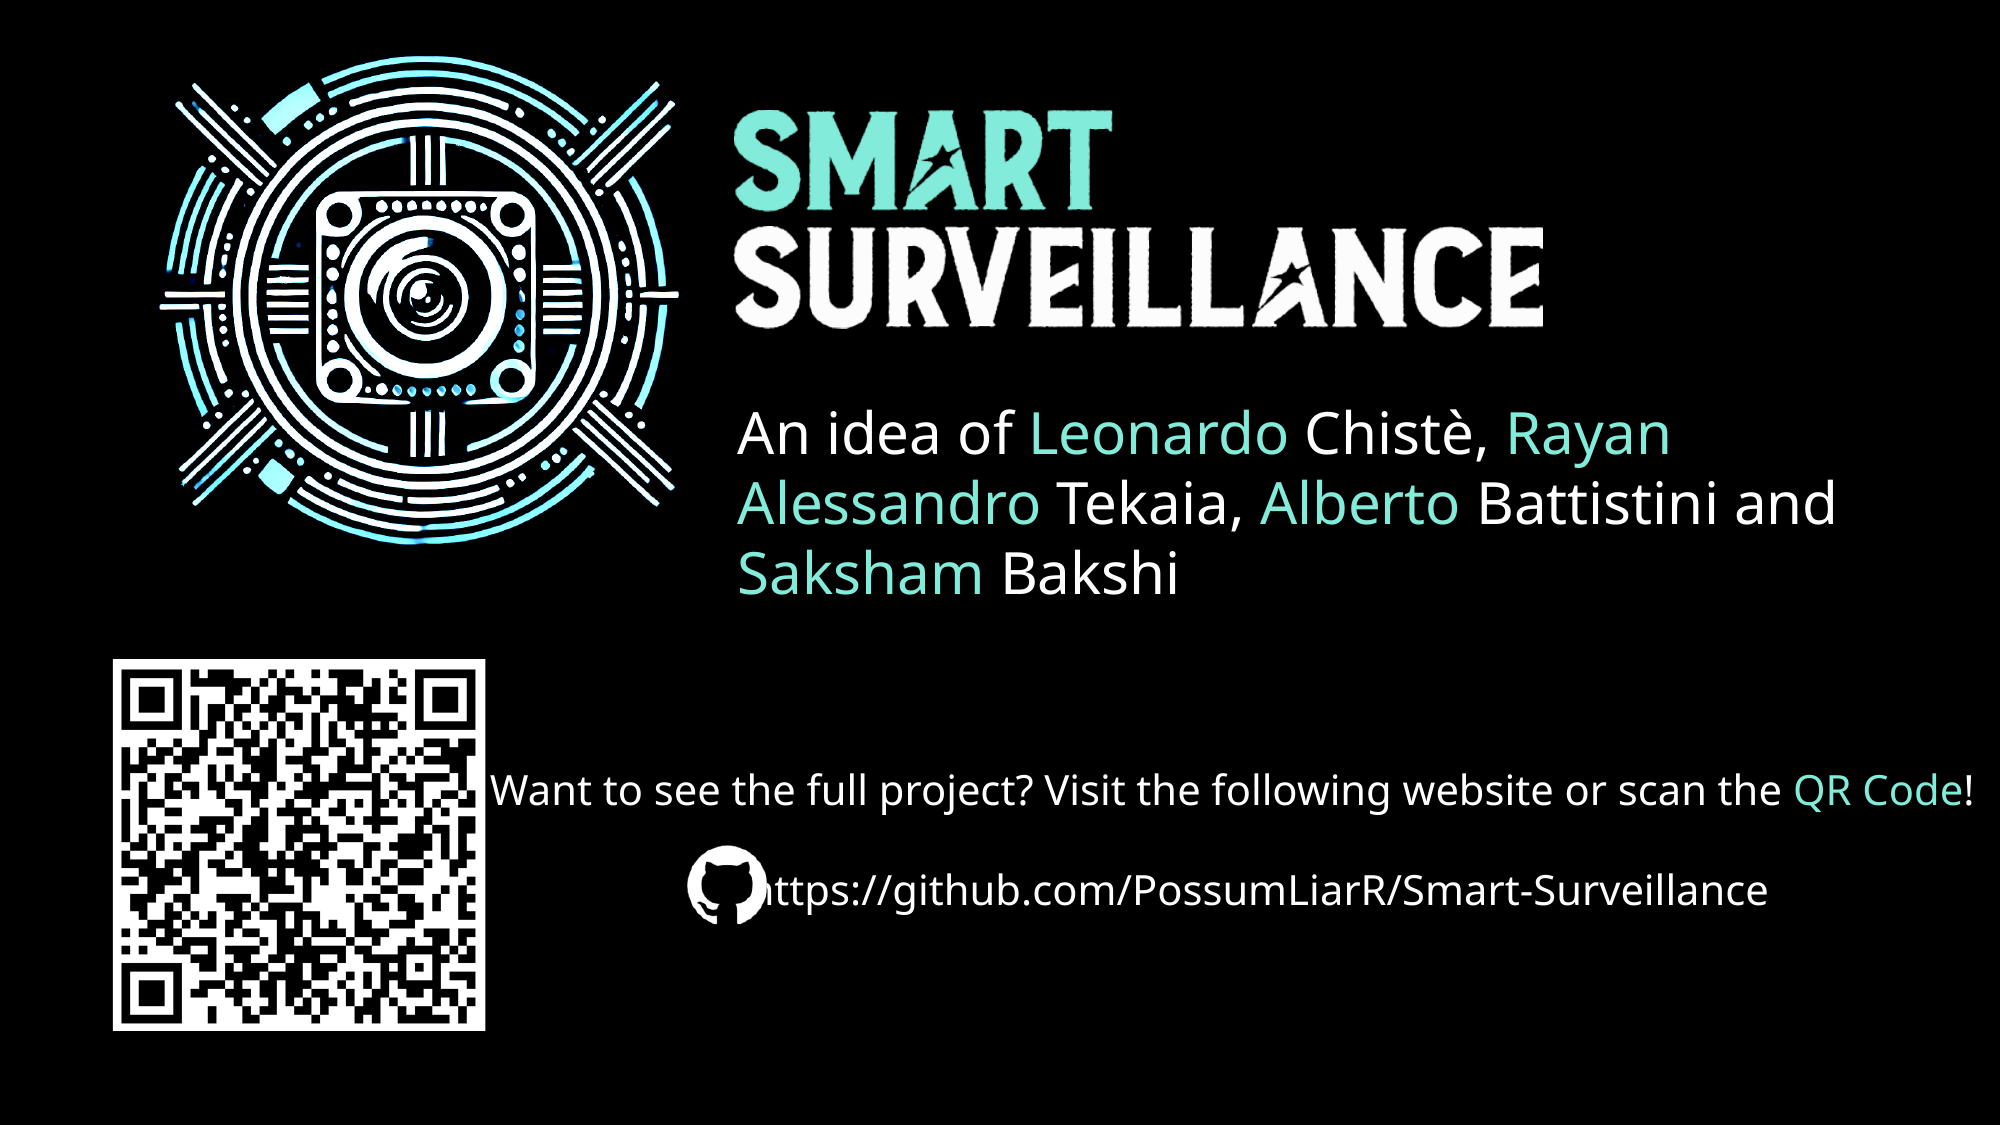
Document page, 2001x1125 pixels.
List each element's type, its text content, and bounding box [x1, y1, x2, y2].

picture [112, 659, 486, 1031]
picture [686, 844, 767, 925]
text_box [727, 109, 1549, 329]
picture [158, 52, 680, 547]
text_box Want to see the full project? Visit the following website or scan the QR Code! https://github.com/PossumLiarR/Smart-Surveillance [486, 756, 2000, 922]
text_box An idea of Leonardo Chistè, Rayan Alessandro Tekaia, Alberto Battistini and Saksham Bakshi [723, 388, 1984, 614]
